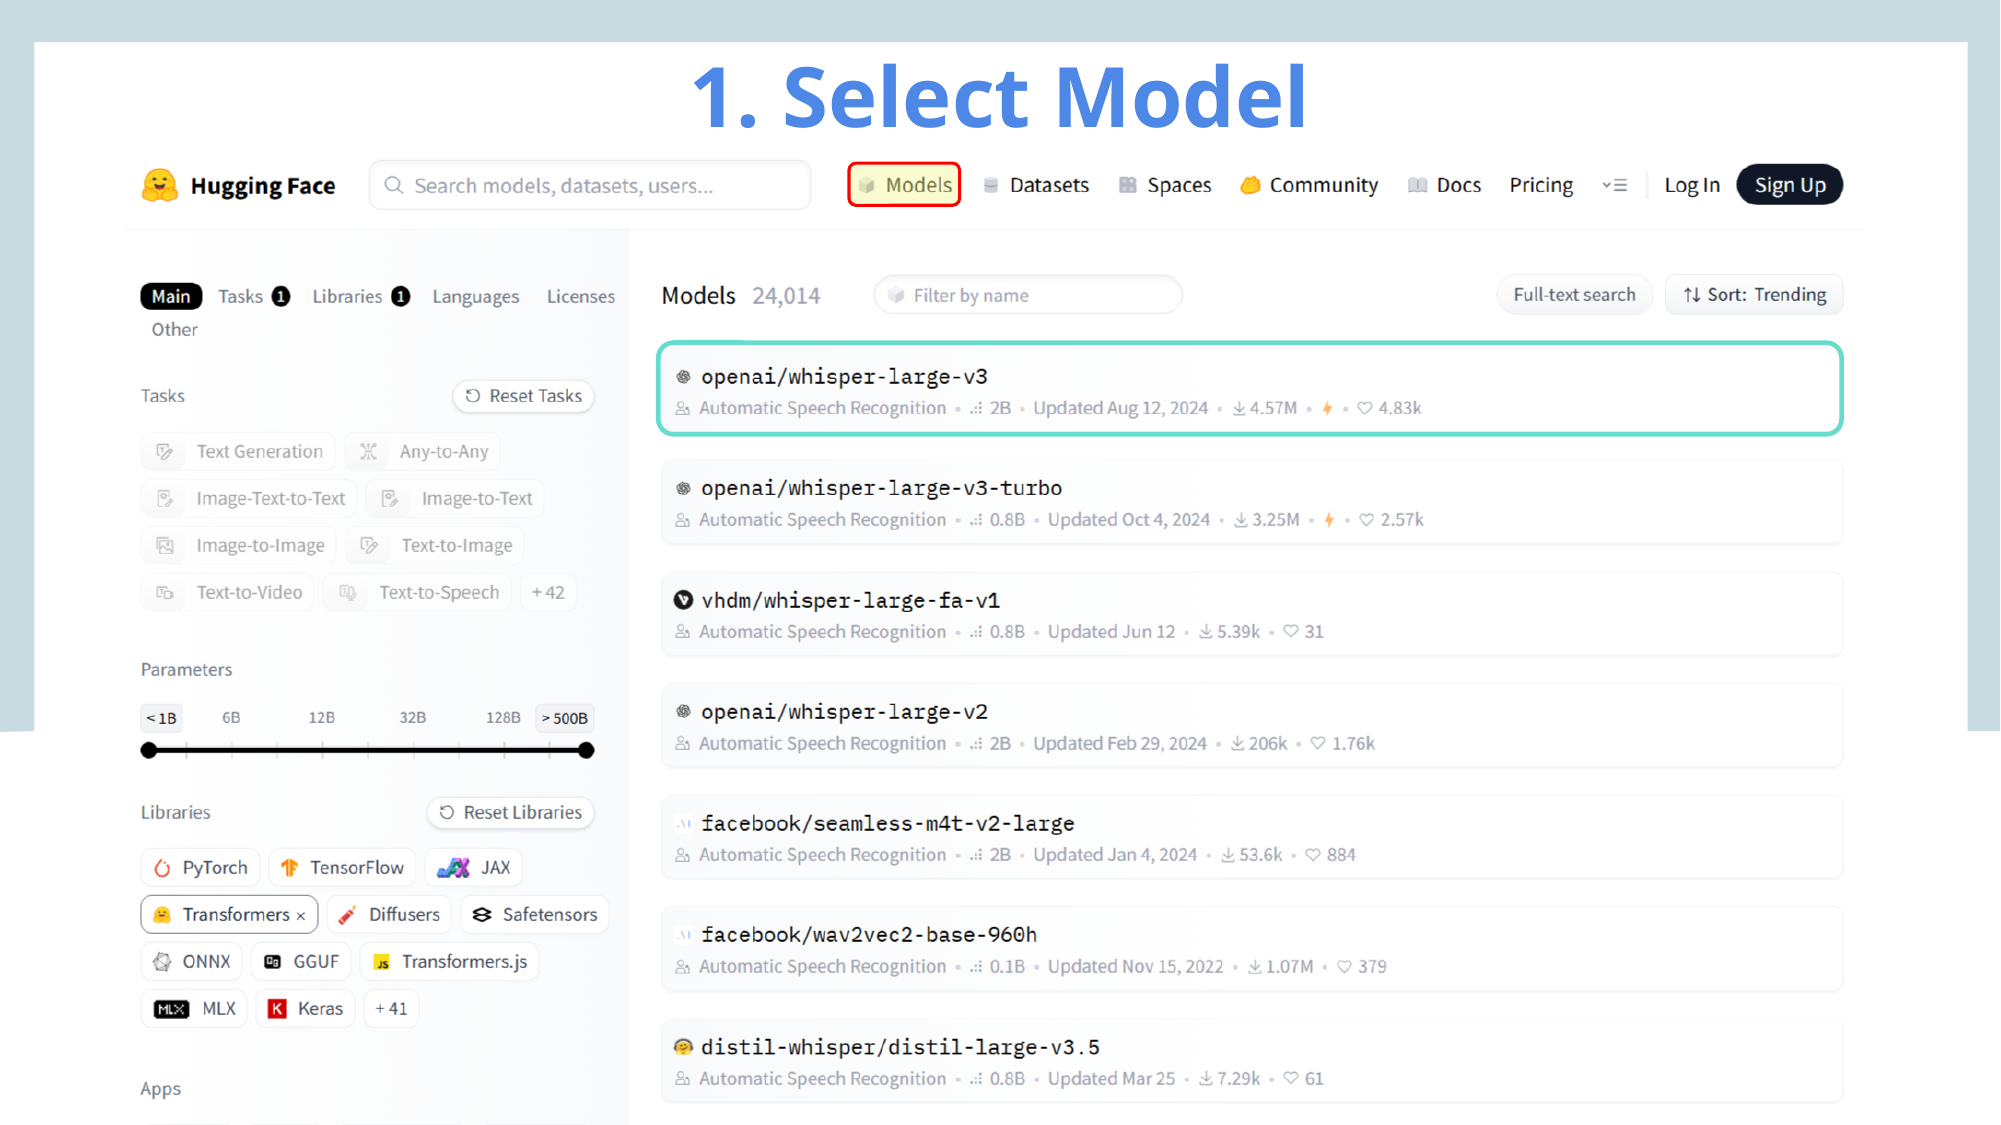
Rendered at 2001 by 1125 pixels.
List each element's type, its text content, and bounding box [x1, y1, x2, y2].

text_box 1. Select Model [689, 44, 1311, 145]
picture [123, 145, 1864, 1125]
